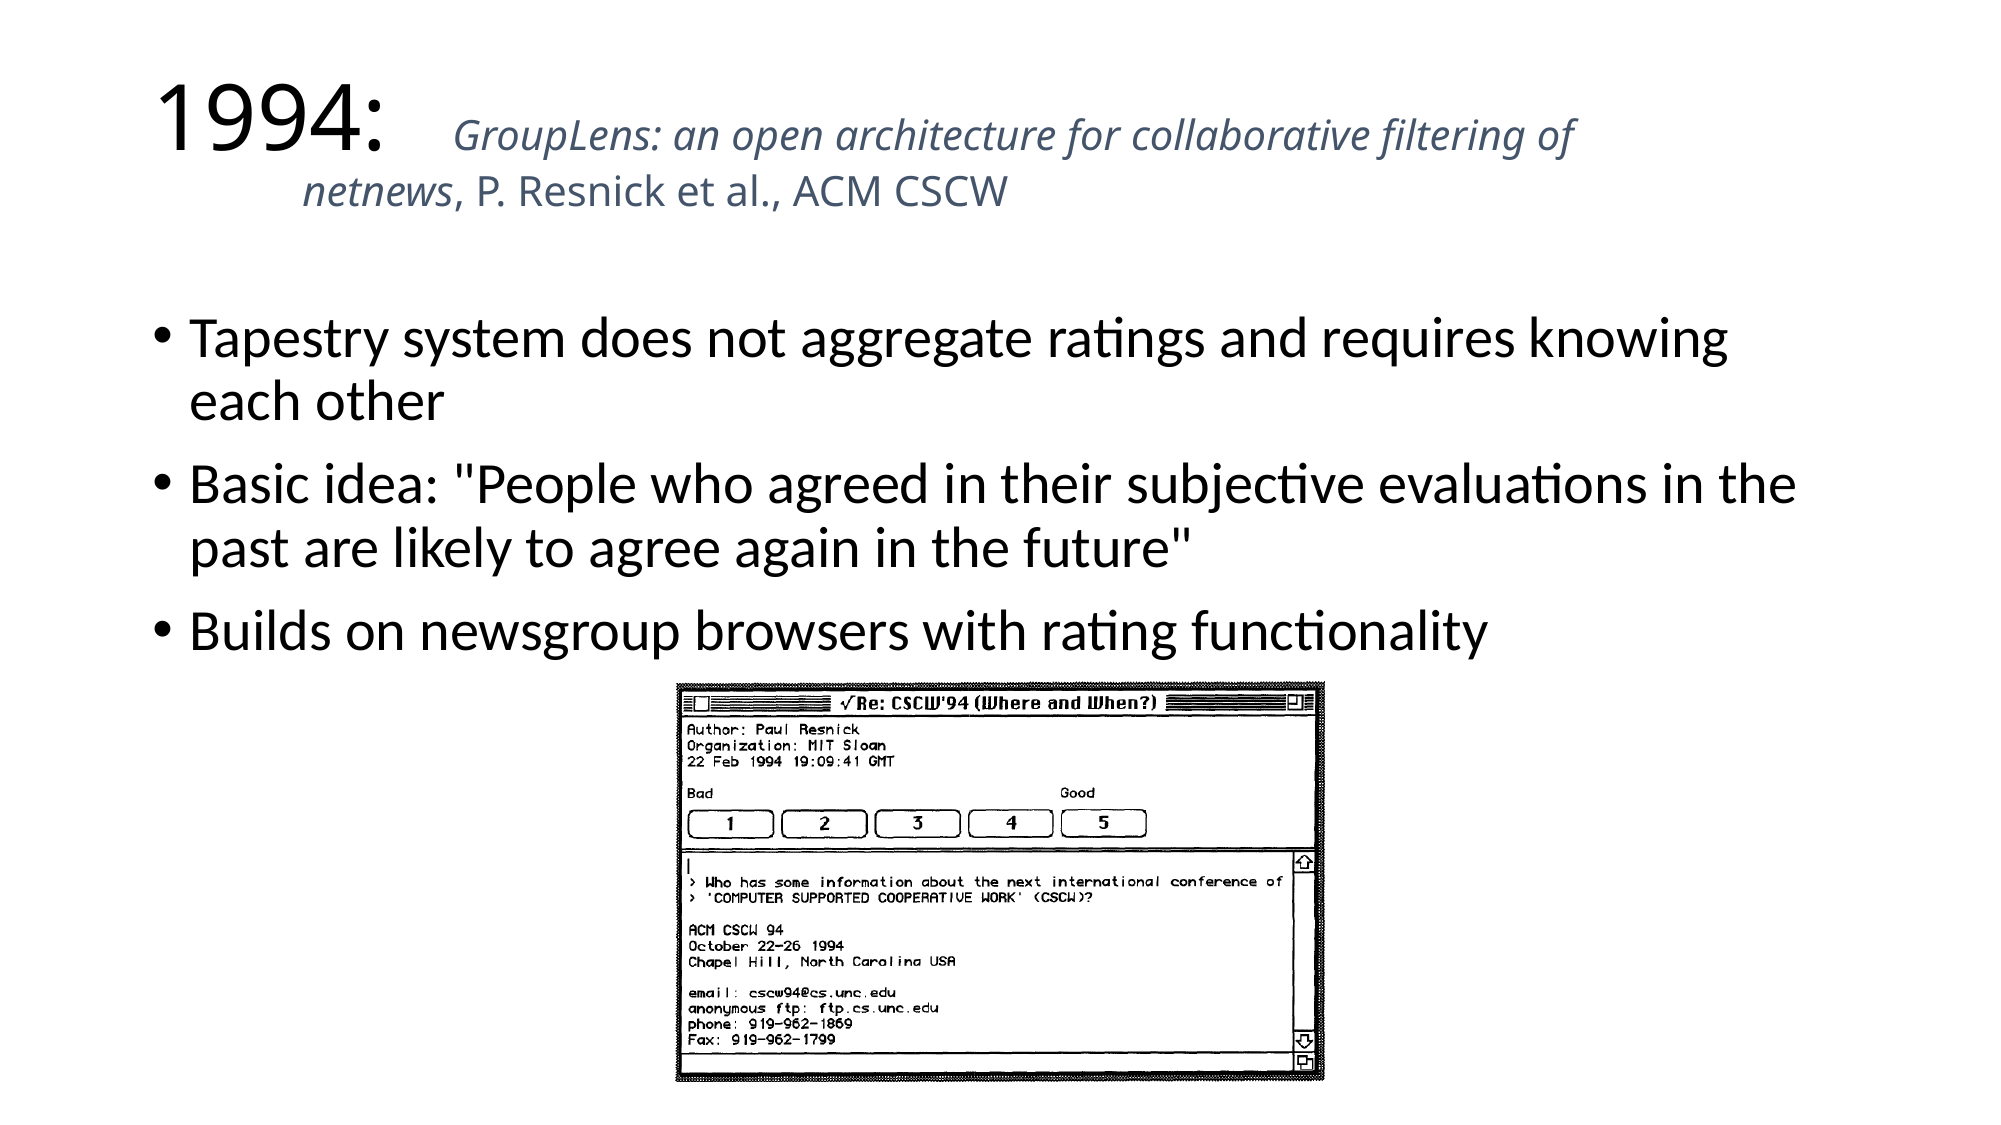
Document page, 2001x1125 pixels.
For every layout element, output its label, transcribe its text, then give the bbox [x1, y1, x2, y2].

title 1994: GroupLens: an open architecture for collaborative filtering of netnews, P. Resnick et al., ACM CSCW [137, 59, 1863, 278]
list Tapestry system does not aggregate ratings and requires knowing each other Basic idea: "People who agreed in their subjective evaluations in the past are likely to agree again in the future" Builds on newsgroup browsers with rating functionality [137, 299, 1863, 1014]
picture [675, 681, 1325, 1082]
